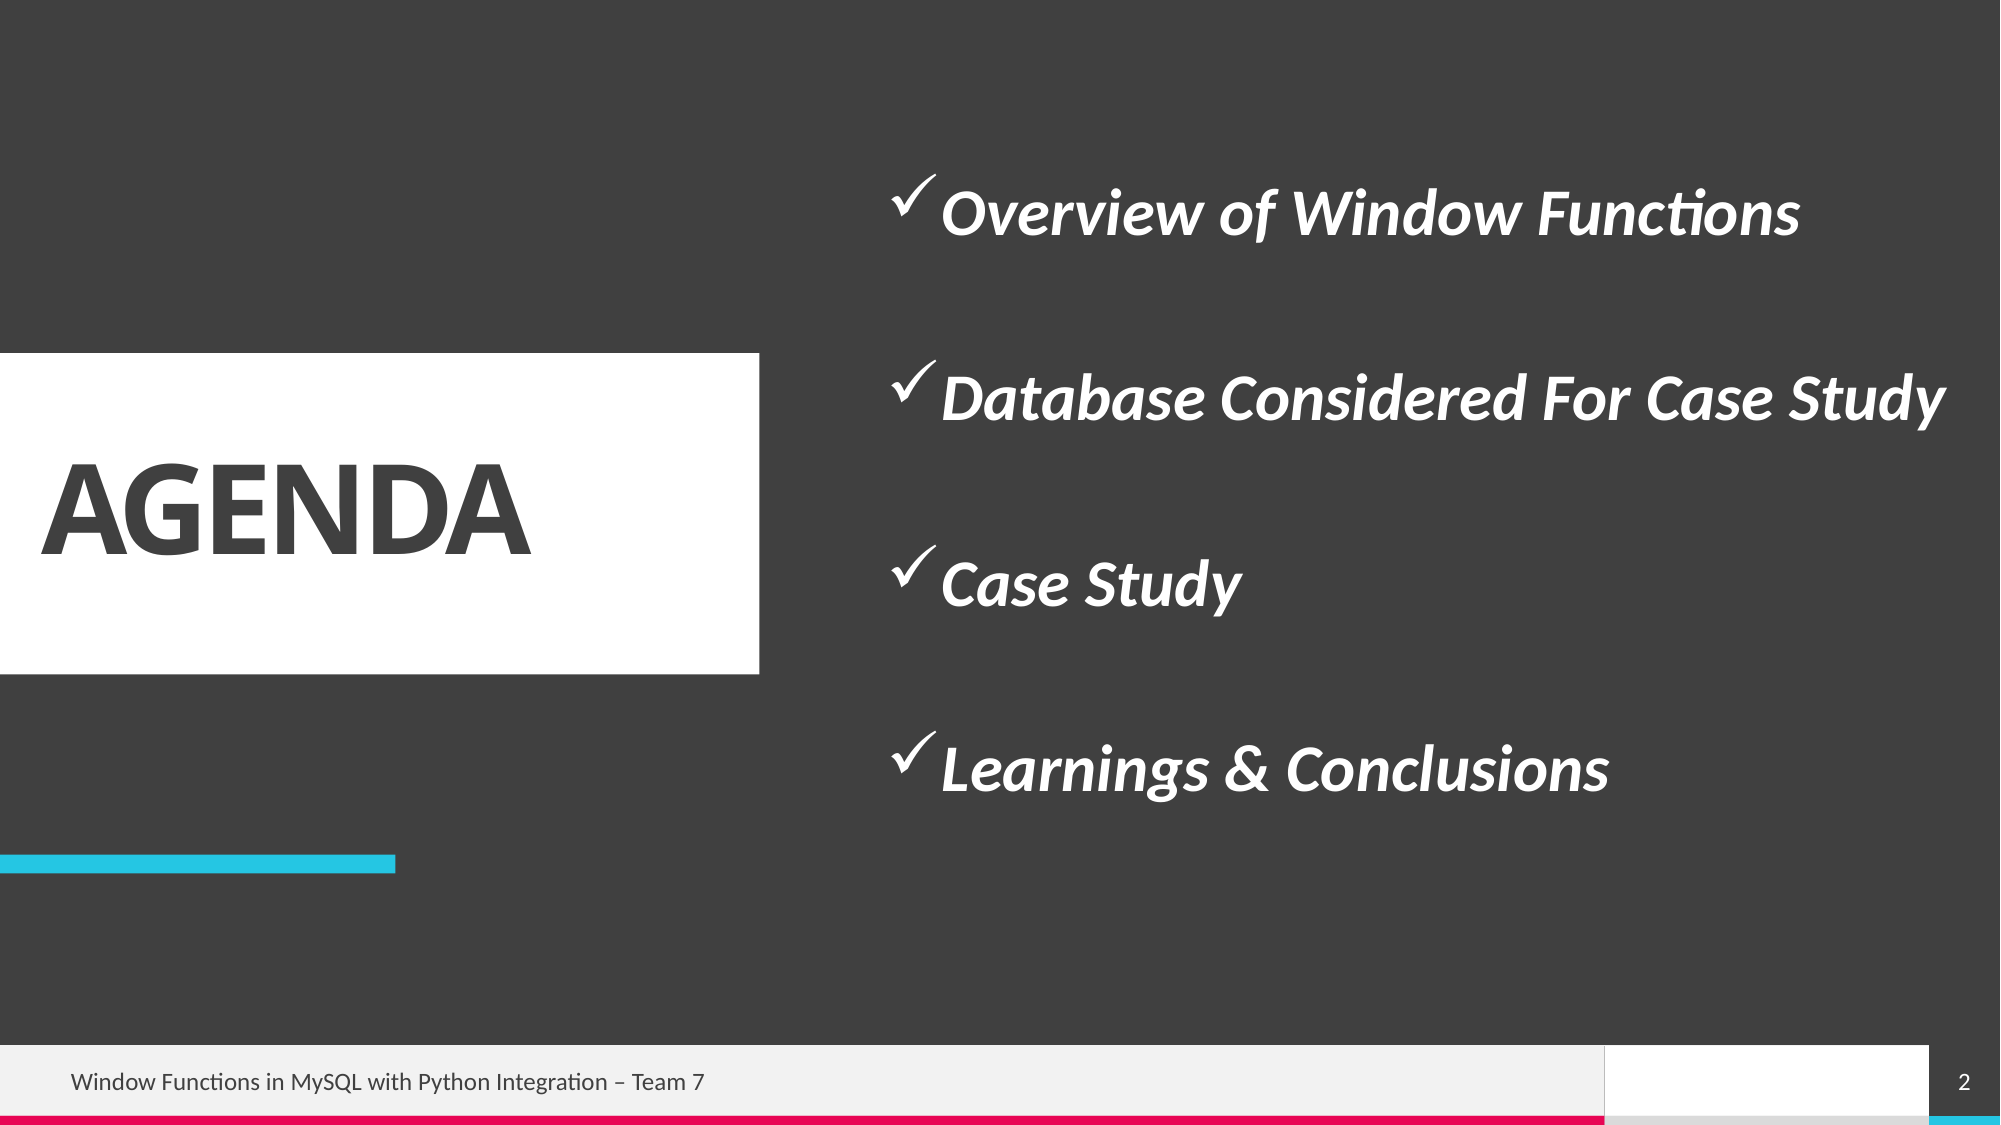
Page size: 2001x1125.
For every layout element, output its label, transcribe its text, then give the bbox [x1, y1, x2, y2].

text_box Overview of Window Functions Database Considered For Case Study Case Study Learnings & Conclusions [871, 170, 1986, 1016]
slide_number 2 [1929, 1045, 2000, 1116]
footer Window Functions in MySQL with Python Integration – Team 7 [70, 1056, 1000, 1105]
title AGENDA [0, 353, 760, 675]
